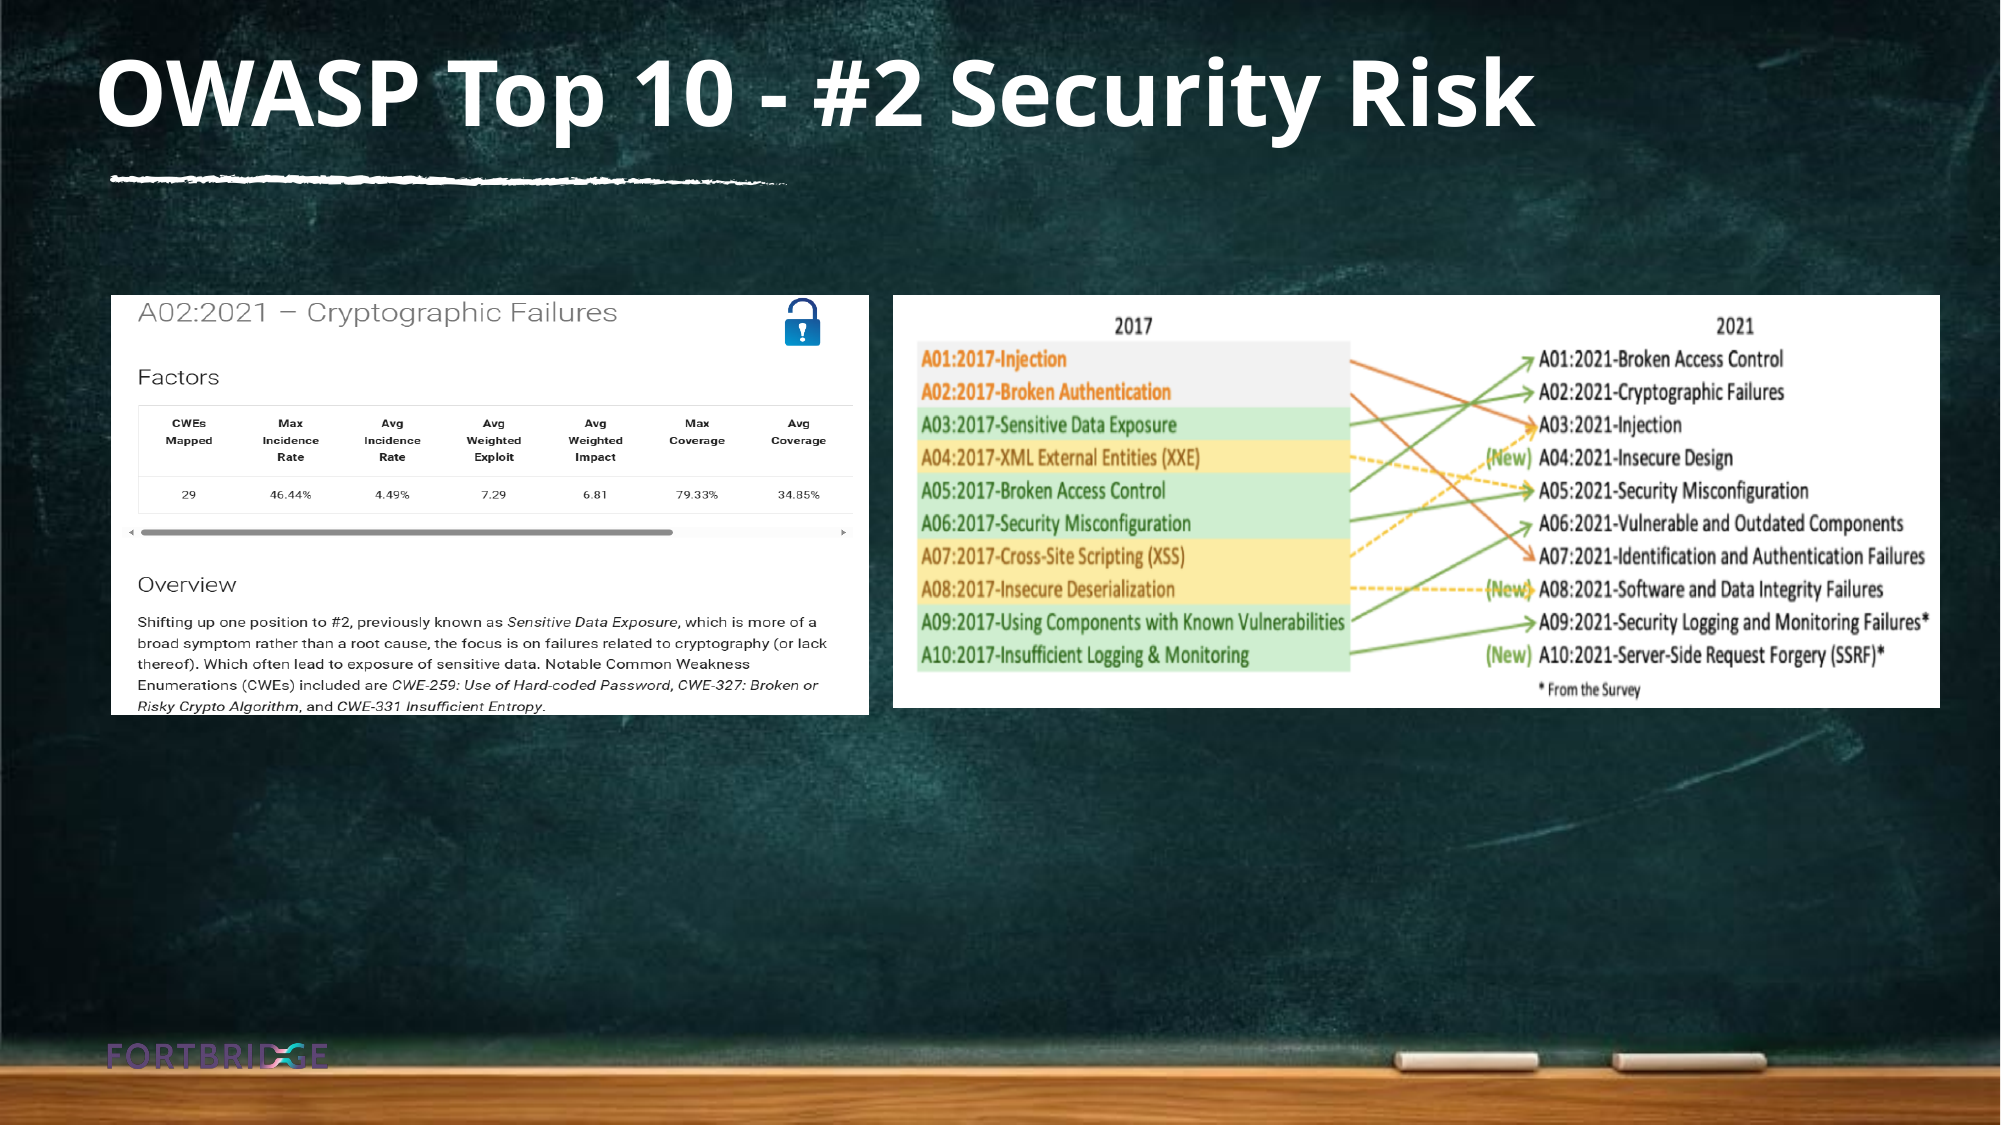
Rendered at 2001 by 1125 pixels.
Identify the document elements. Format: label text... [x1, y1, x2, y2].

title OWASP Top 10 - #2 Security Risk [79, 41, 1623, 152]
picture [0, 0, 2001, 1125]
